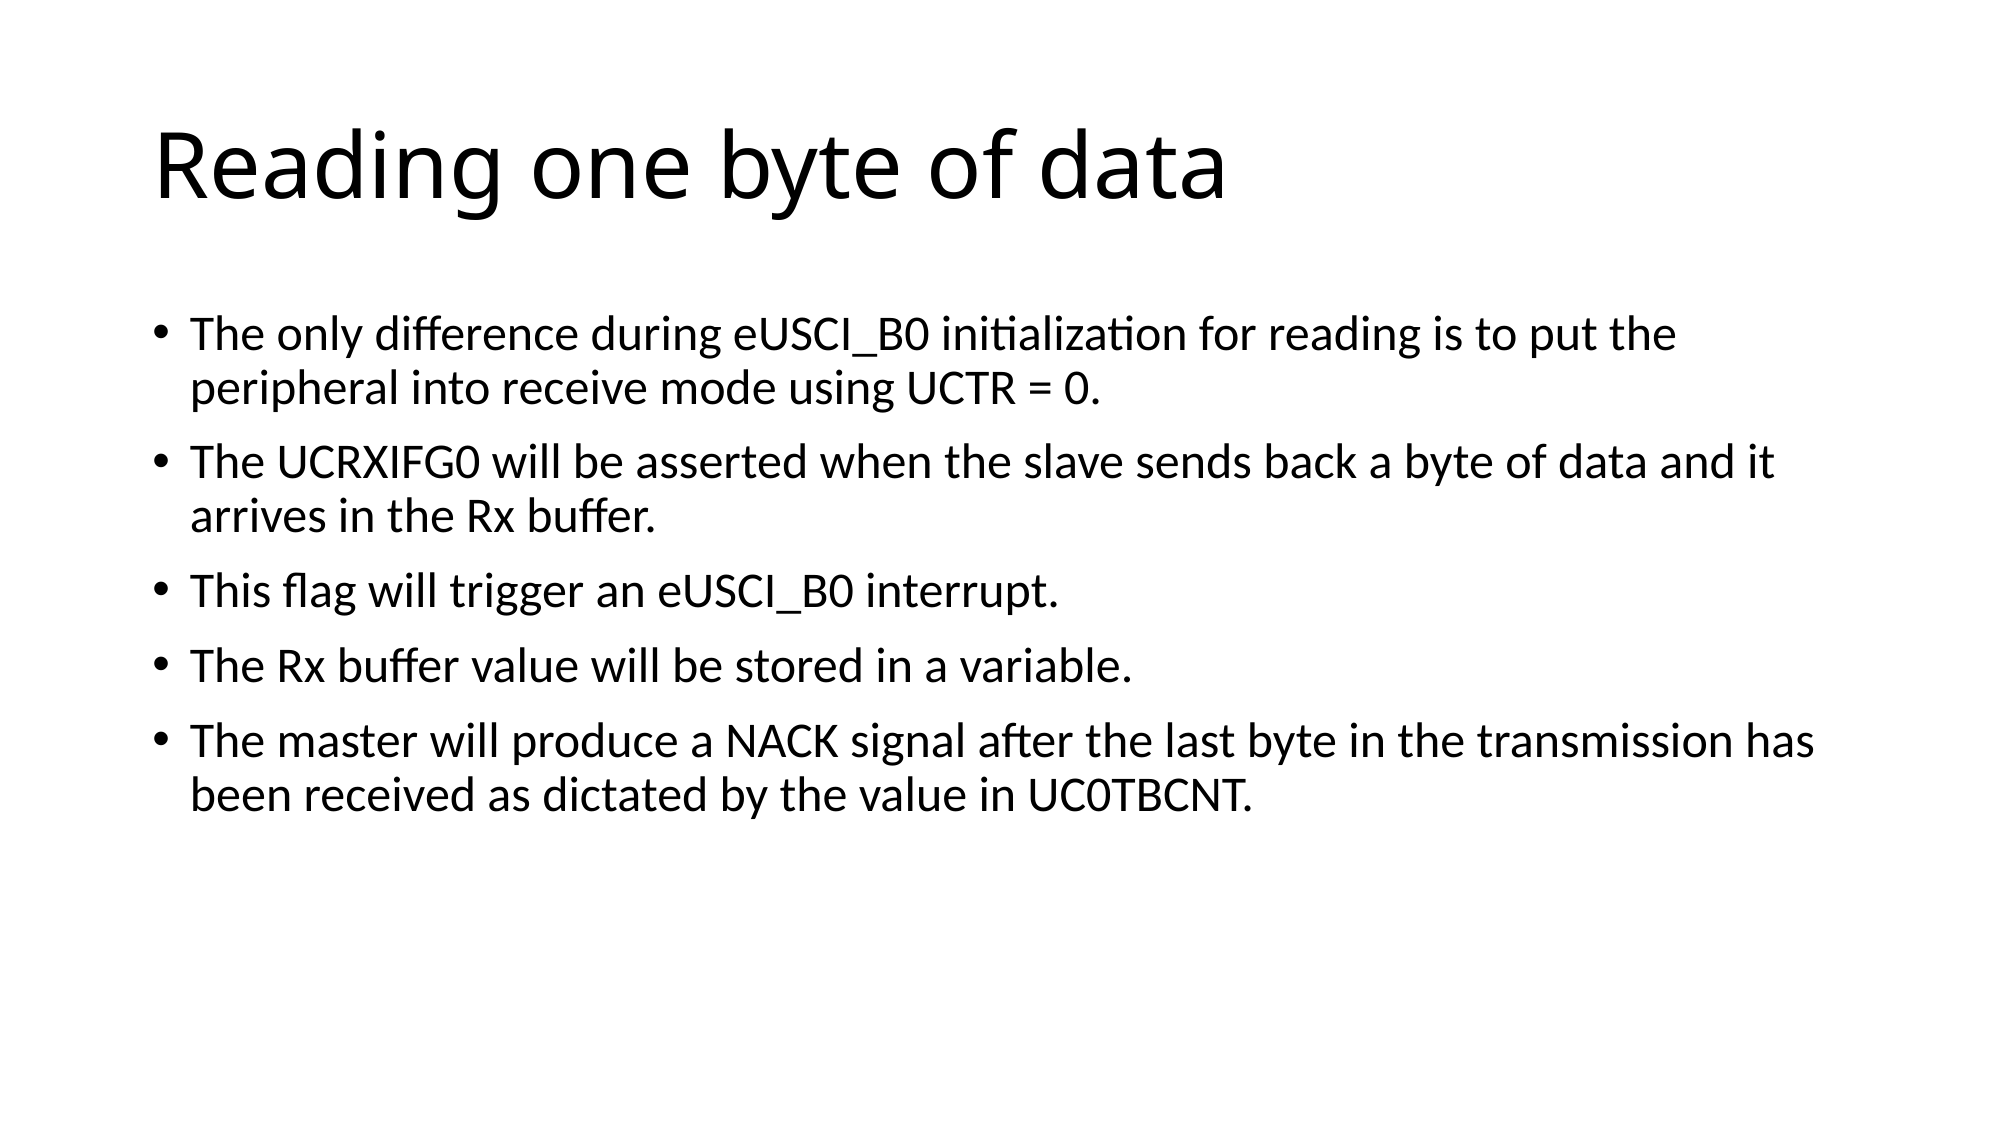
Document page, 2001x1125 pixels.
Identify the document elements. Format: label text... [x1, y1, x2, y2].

list The only difference during eUSCI_B0 initialization for reading is to put the peripheral into receive mode using UCTR = 0. The UCRXIFG0 will be asserted when the slave sends back a byte of data and it arrives in the Rx buffer. This flag will trigger an eUSCI_B0 interrupt. The Rx buffer value will be stored in a variable. The master will produce a NACK signal after the last byte in the transmission has been received as dictated by the value in UC0TBCNT. [137, 299, 1863, 1014]
title Reading one byte of data [137, 59, 1863, 278]
